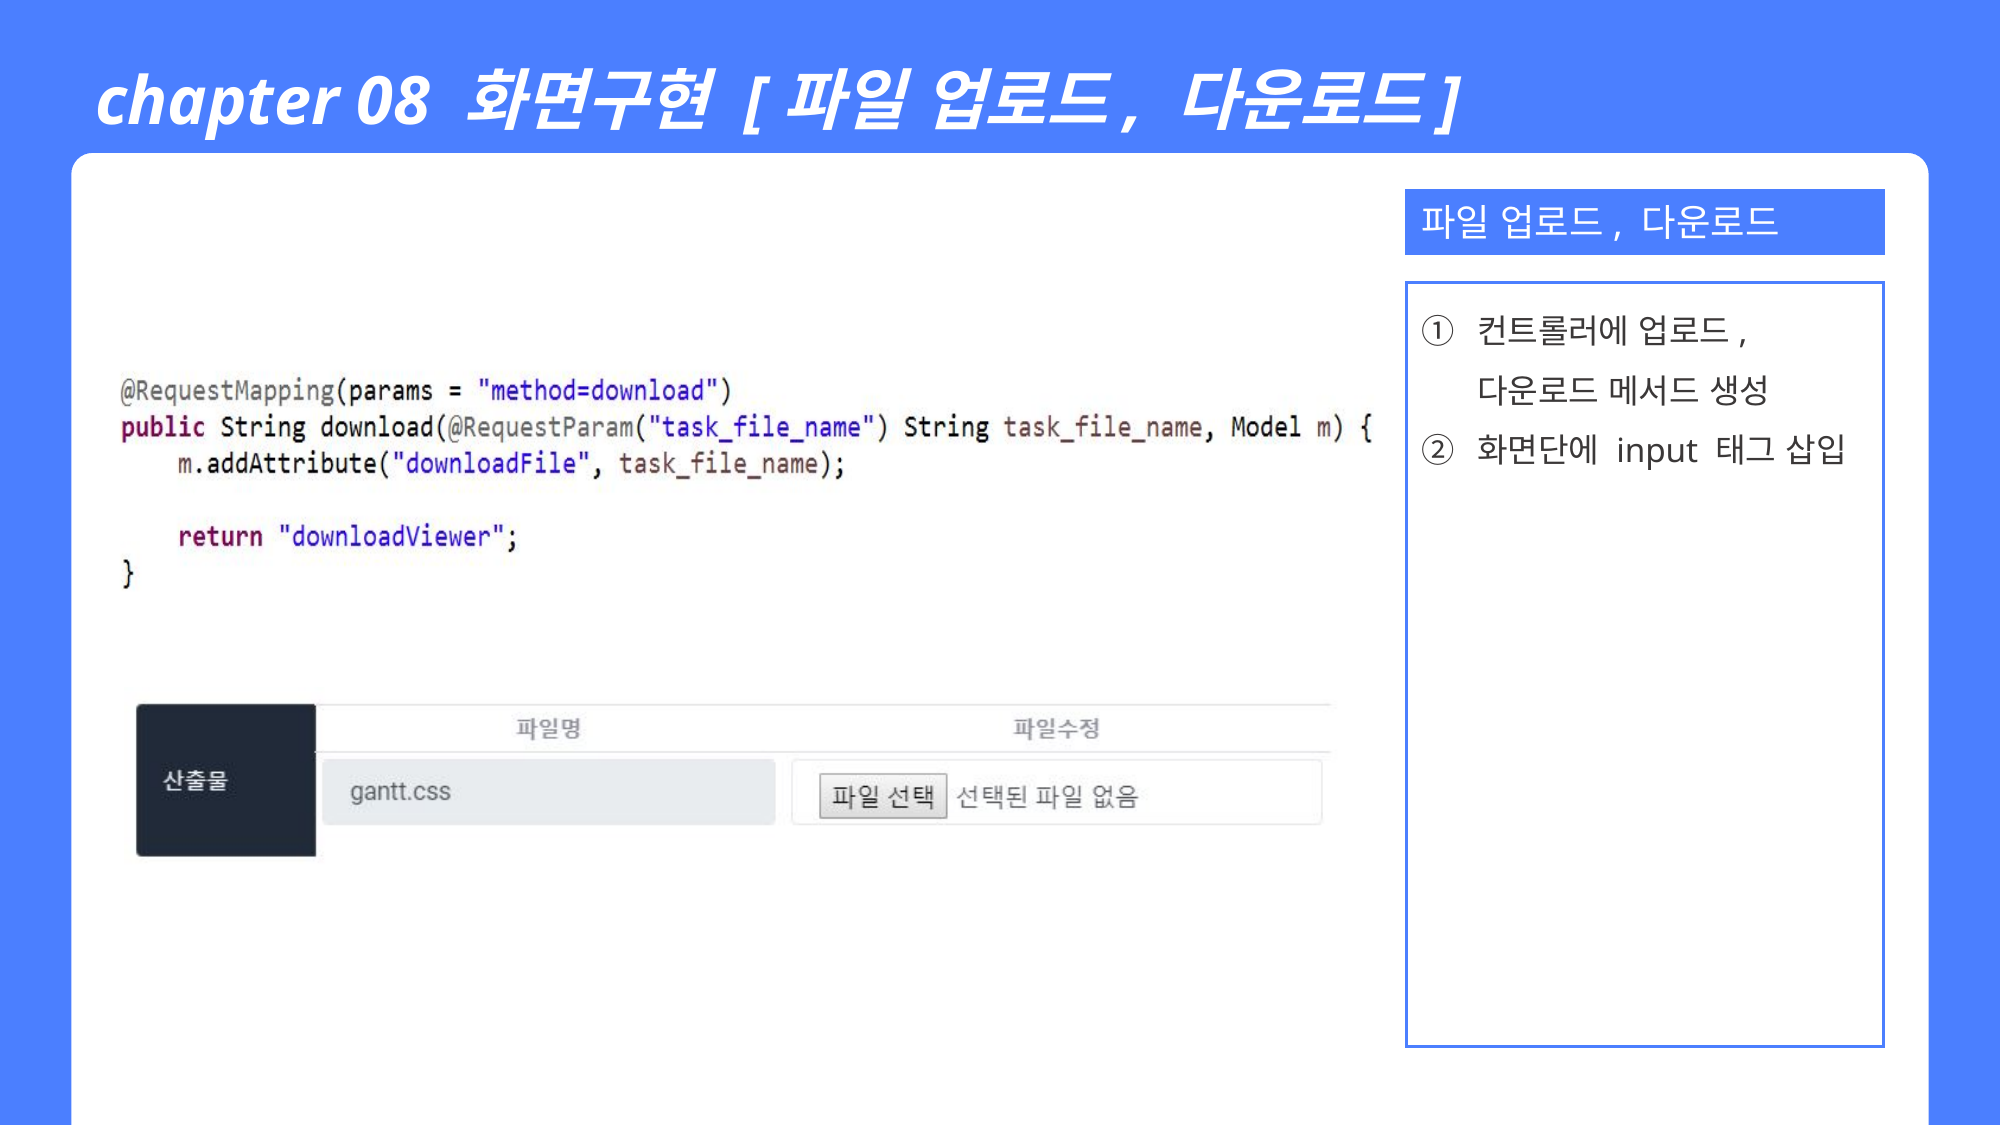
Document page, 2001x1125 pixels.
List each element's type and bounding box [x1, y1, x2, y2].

picture [102, 347, 1394, 607]
text_box [1405, 189, 1885, 255]
picture [124, 687, 1348, 882]
text_box [0, 0, 2000, 1125]
text_box [1405, 281, 1885, 1047]
